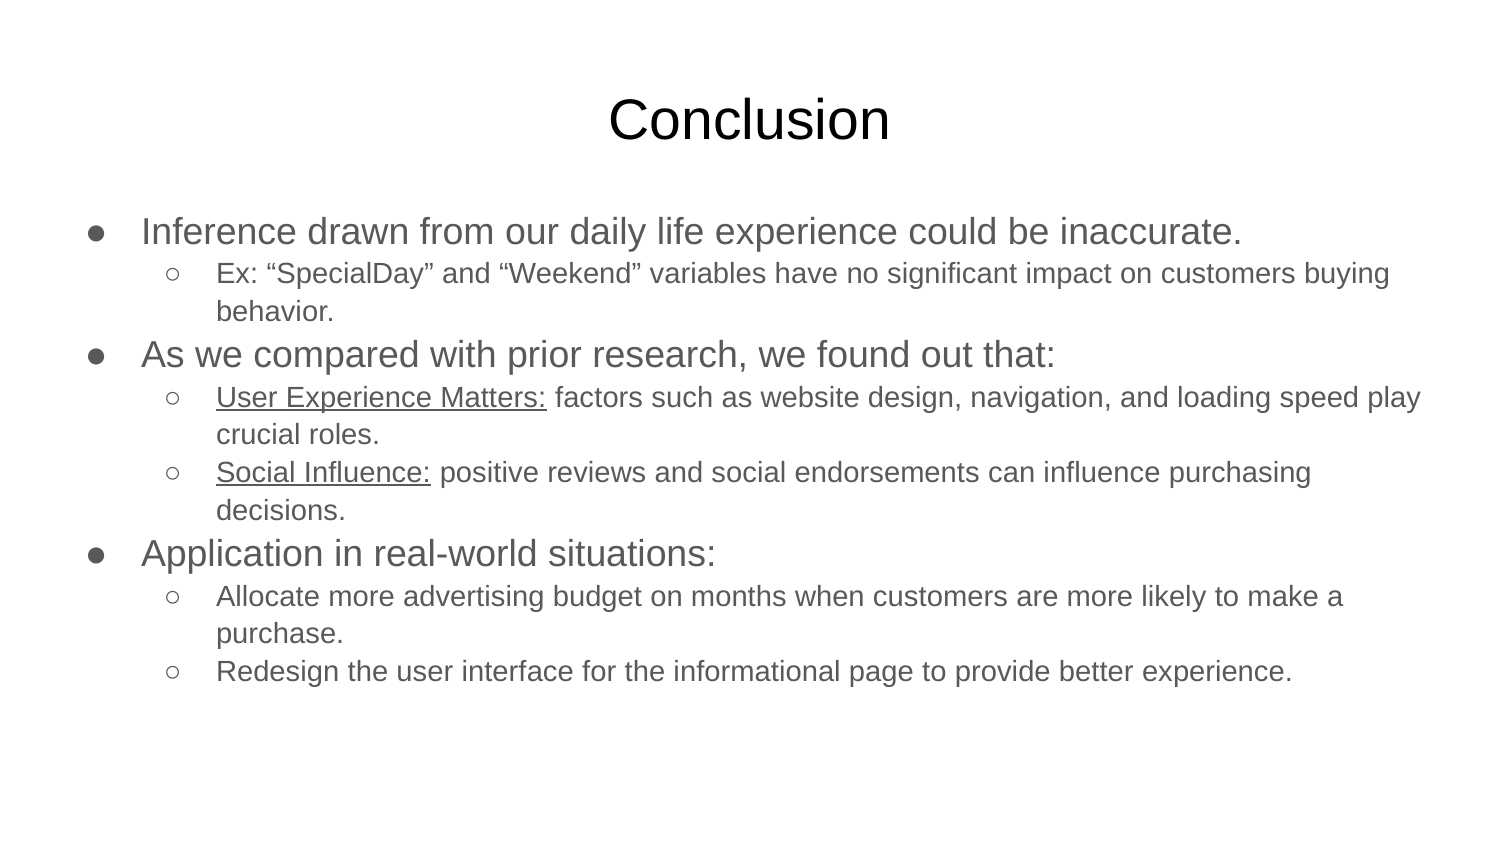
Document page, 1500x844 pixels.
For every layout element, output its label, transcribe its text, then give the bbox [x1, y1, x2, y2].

list Inference drawn from our daily life experience could be inaccurate. Ex: “SpecialDay” and “Weekend” variables have no significant impact on customers buying behavior. As we compared with prior research, we found out that: User Experience Matters: factors such as website design, navigation, and loading speed play crucial roles. Social Influence: positive reviews and social endorsements can influence purchasing decisions. Application in real-world situations: Allocate more advertising budget on months when customers are more likely to make a purchase. Redesign the user interface for the informational page to provide better experience. [51, 189, 1449, 750]
title Conclusion [51, 72, 1449, 167]
